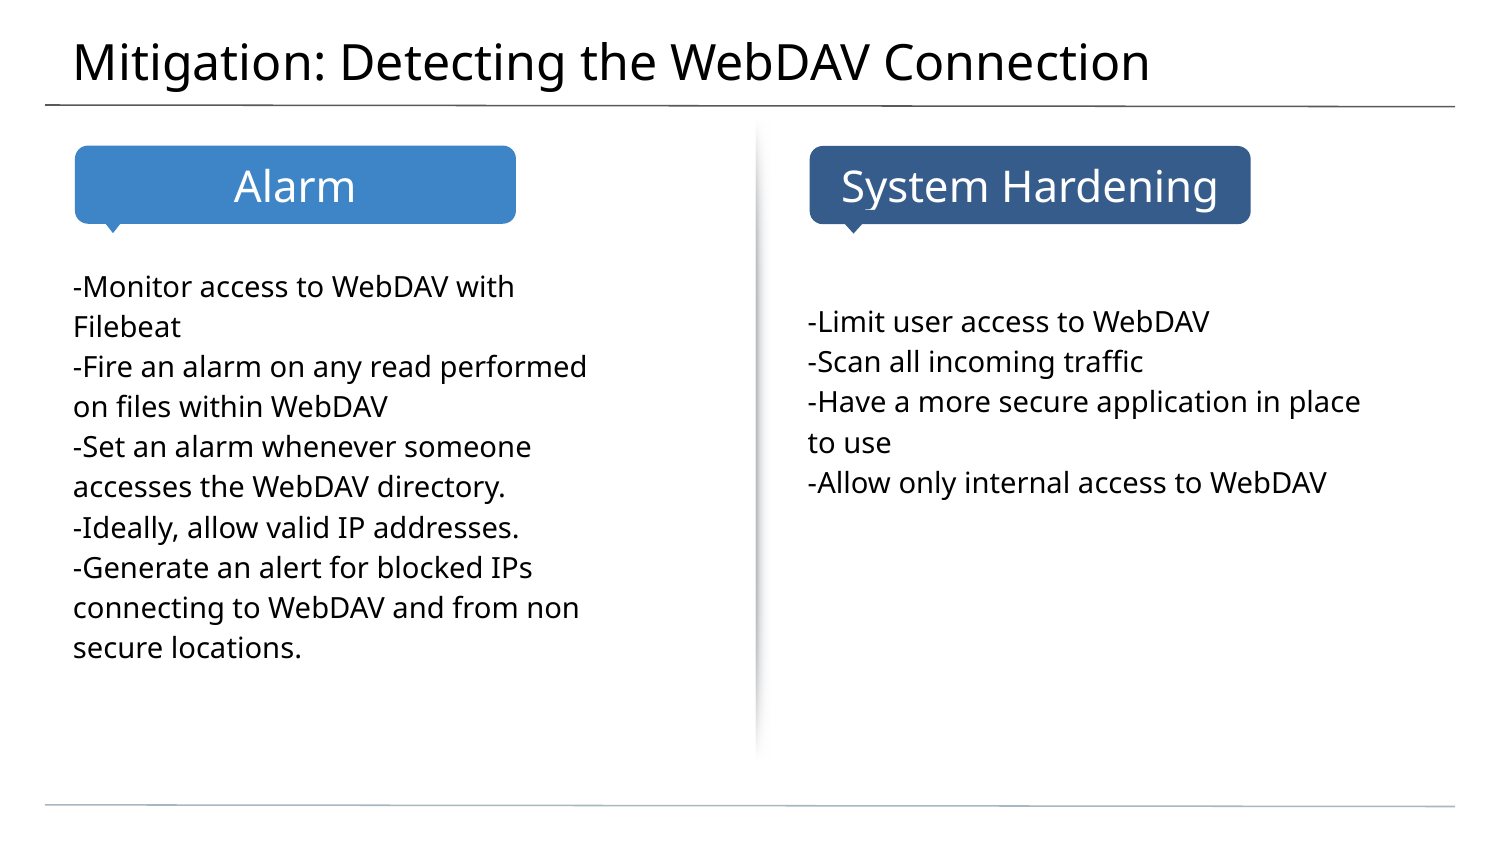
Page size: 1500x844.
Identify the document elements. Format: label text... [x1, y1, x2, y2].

title Mitigation: Detecting the WebDAV Connection [0, 0, 1500, 88]
picture [703, 107, 839, 782]
subtitle -Monitor access to WebDAV with Filebeat -Fire an alarm on any read performed on files within WebDAV -Set an alarm whenever someone accesses the WebDAV directory. -Ideally, allow valid IP addresses. -Generate an alert for blocked IPs connecting to WebDAV and from non secure locations. [0, 262, 704, 805]
subtitle -Limit user access to WebDAV -Scan all incoming traffic -Have a more secure application in place to use -Allow only internal access to WebDAV [732, 263, 1438, 805]
